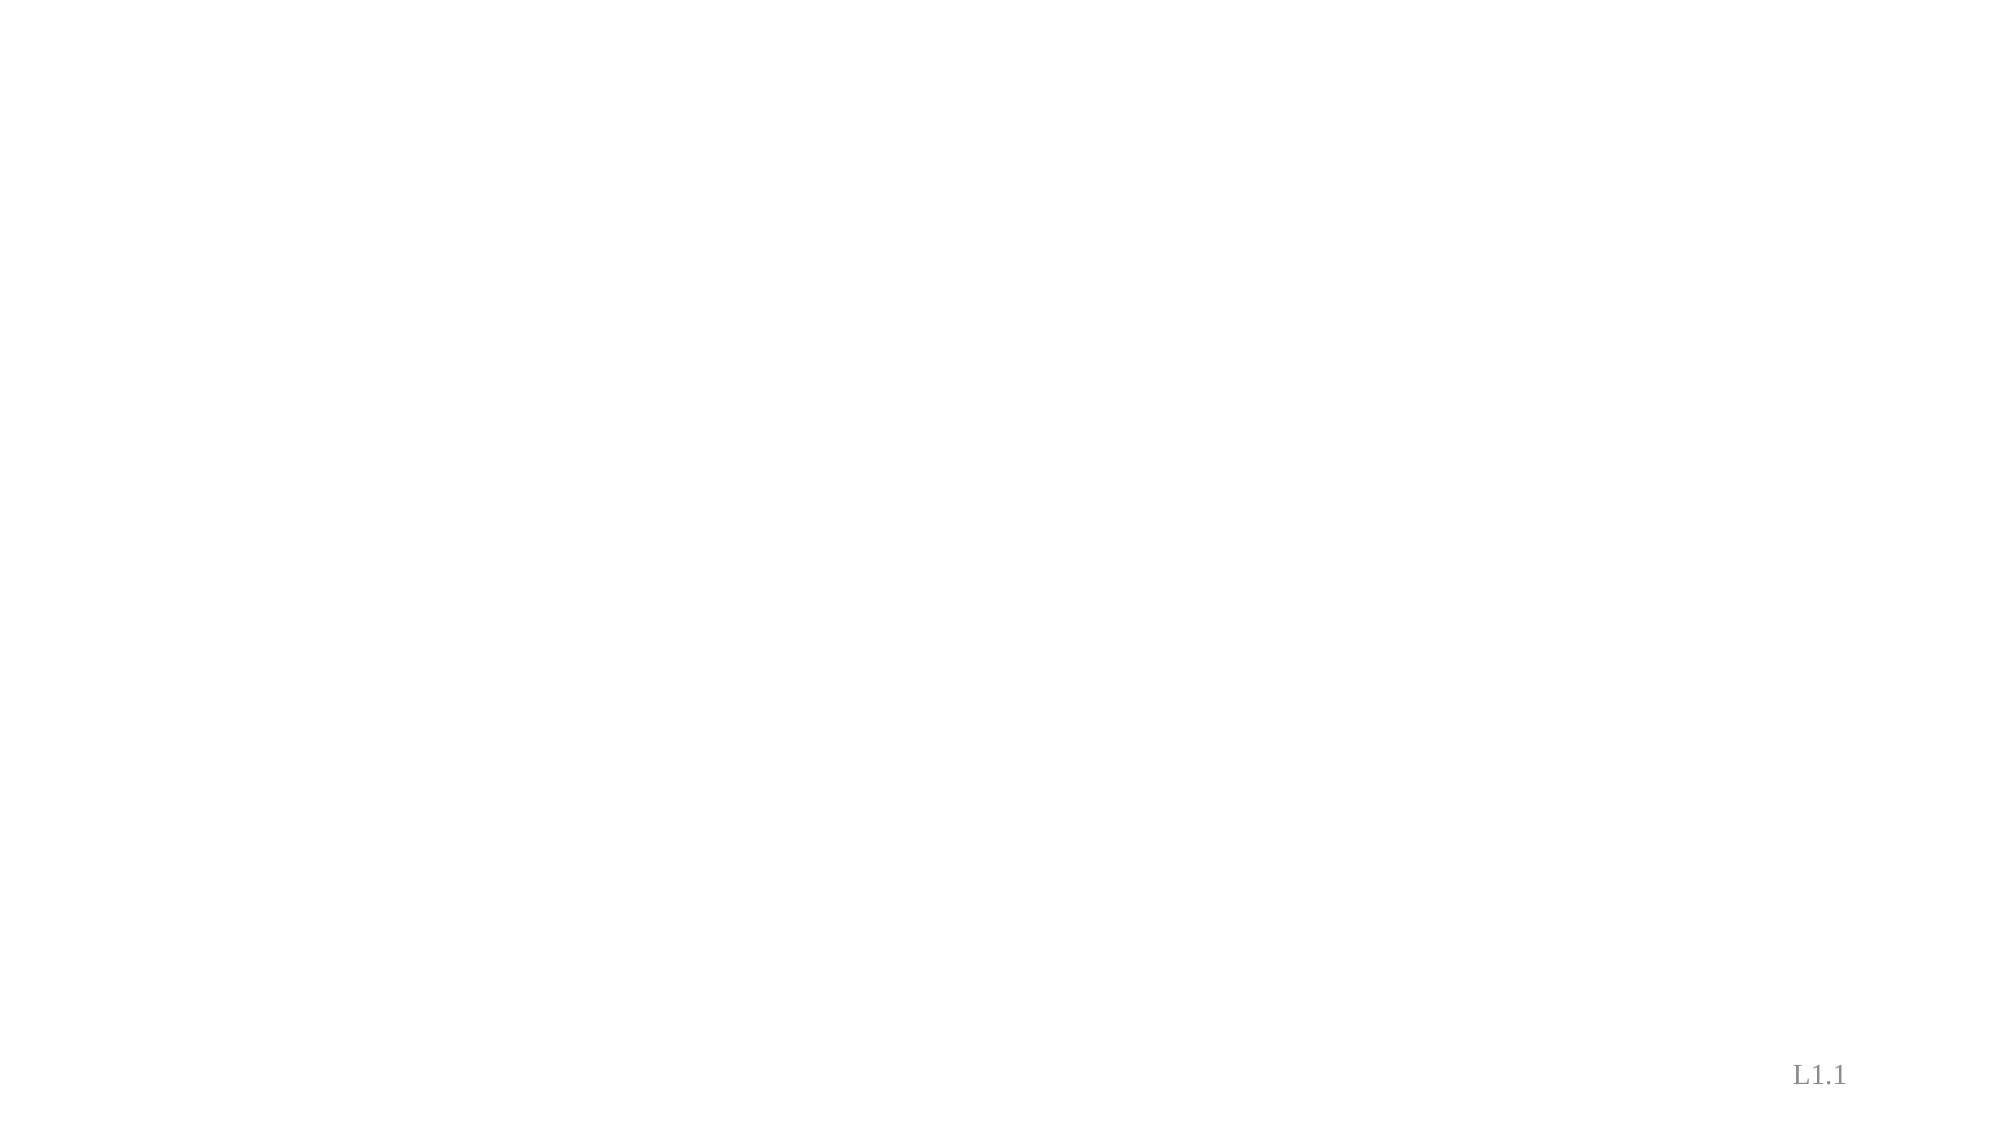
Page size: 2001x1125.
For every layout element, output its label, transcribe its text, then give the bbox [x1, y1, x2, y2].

slide_number L1.1 [1412, 1042, 1863, 1103]
